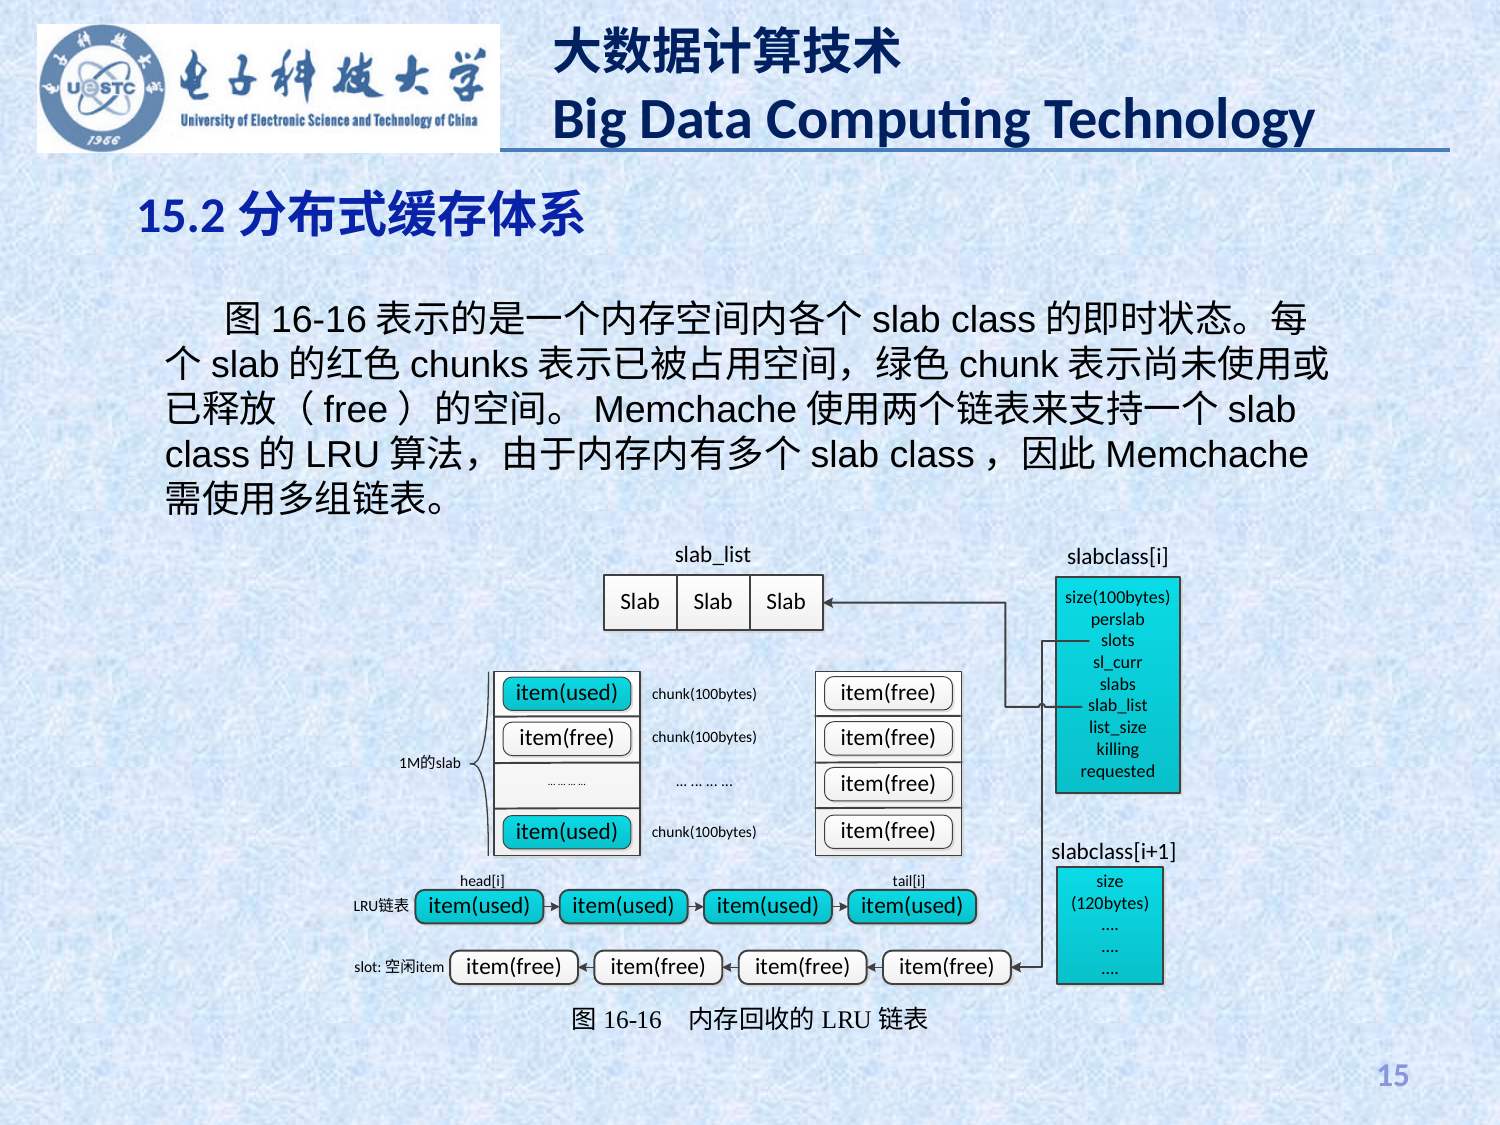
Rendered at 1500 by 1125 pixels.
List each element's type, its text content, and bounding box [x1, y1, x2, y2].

picture [0, 0, 1500, 1125]
text_box 15.2分布式缓存体系 [121, 175, 1422, 250]
text_box 大数据计算技术 Big Data Computing Technology [537, 12, 1450, 149]
text_box 图16-16表示的是一个内存空间内各个slab class的即时状态。每个slab的红色chunks表示已被占用空间，绿色chunk表示尚未使用或已释放（free）的空间。Memchache使用两个链表来支持一个slab class的LRU算法，由于内存内有多个slab class，因此Memchache需使用多组链表。 [149, 287, 1350, 528]
slide_number 15 [1074, 1042, 1425, 1103]
